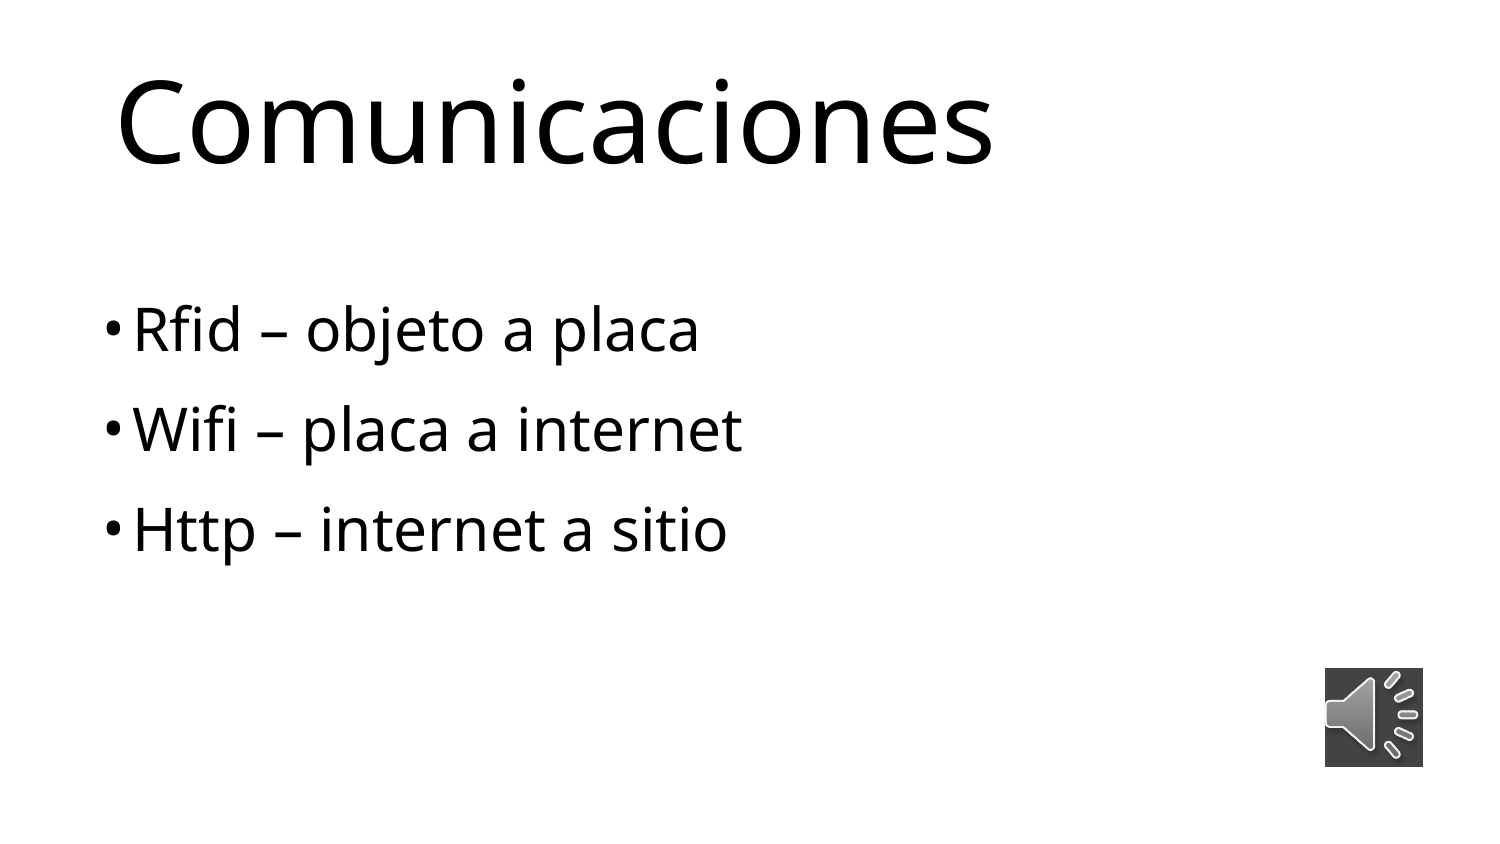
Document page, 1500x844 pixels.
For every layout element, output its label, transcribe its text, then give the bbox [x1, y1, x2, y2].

list Rfid – objeto a placa Wifi – placa a internet Http – internet a sitio [91, 274, 1386, 767]
title Comunicaciones [103, 44, 1397, 208]
picture [1323, 667, 1425, 768]
